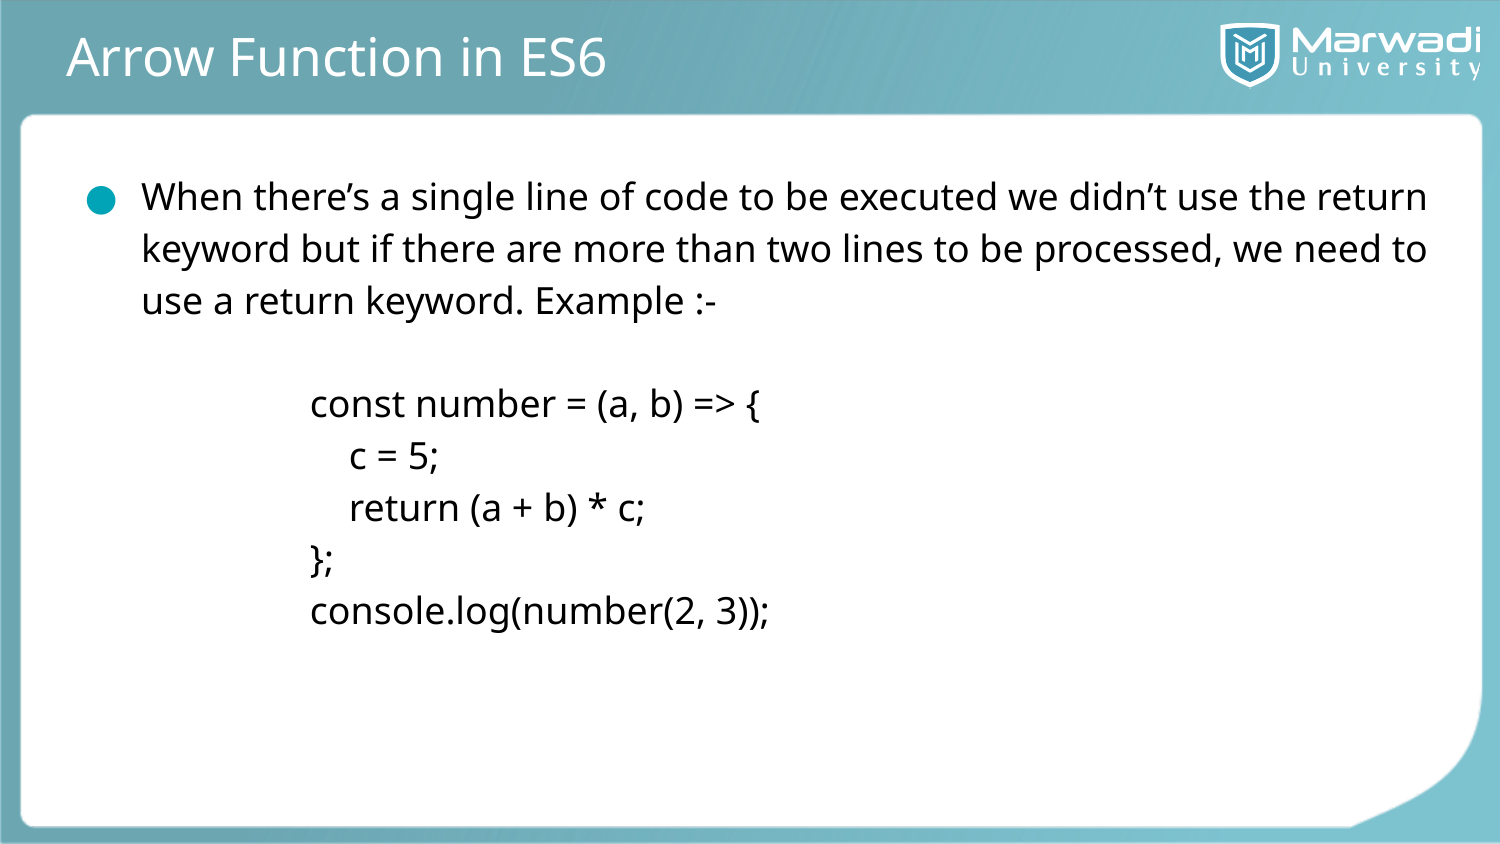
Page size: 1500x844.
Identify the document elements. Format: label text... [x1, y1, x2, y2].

title Arrow Function in ES6 [51, 8, 1023, 103]
list When there’s a single line of code to be executed we didn’t use the return keyword but if there are more than two lines to be processed, we need to use a return keyword. Example :- const number = (a, b) => { c = 5; return (a + b) * c; }; console.log(number(2, 3)); [51, 151, 1449, 796]
picture [0, 0, 1500, 844]
